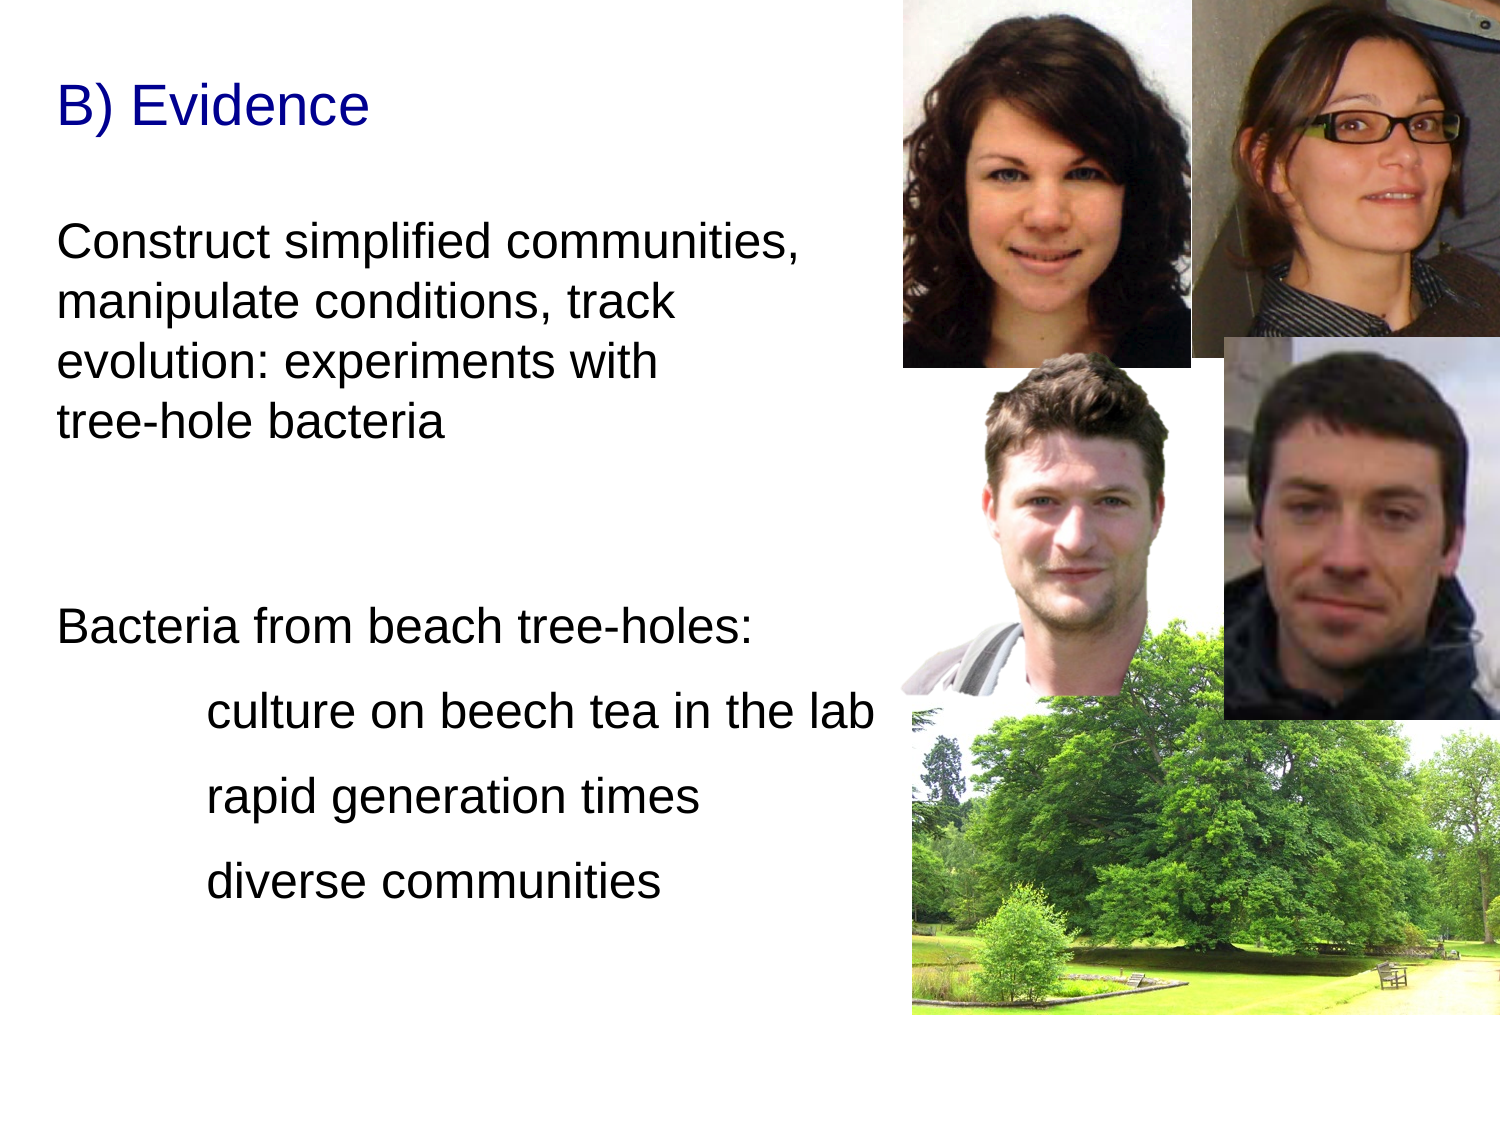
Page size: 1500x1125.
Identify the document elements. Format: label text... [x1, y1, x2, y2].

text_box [903, 0, 1192, 306]
picture [856, 0, 1500, 1016]
text_box Construct simplified communities, manipulate conditions, track evolution: experiments with tree-hole bacteria Bacteria from beach tree-holes: culture on beech tea in the lab rapid generation times diverse communities [41, 200, 1447, 1125]
text_box B) Evidence [41, 59, 898, 145]
